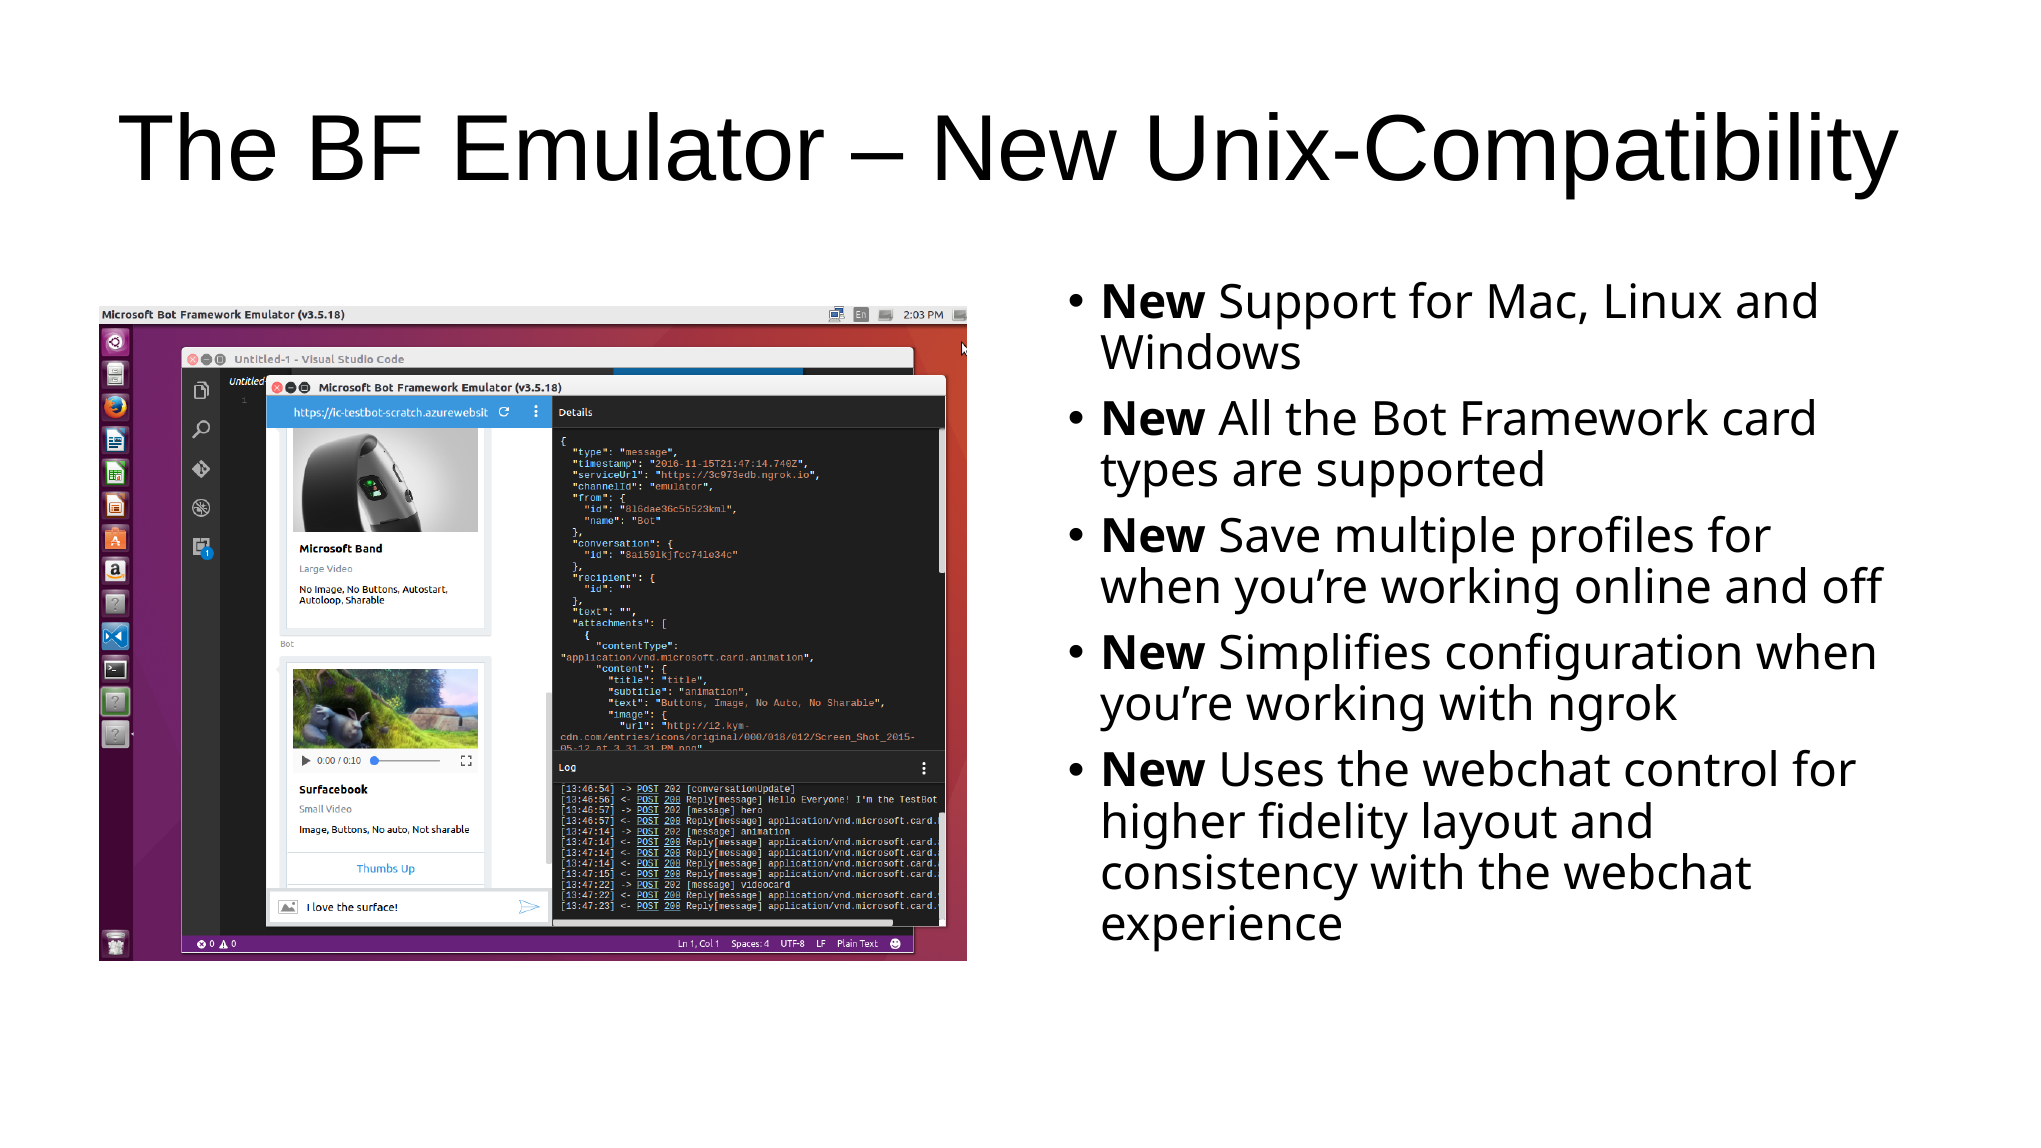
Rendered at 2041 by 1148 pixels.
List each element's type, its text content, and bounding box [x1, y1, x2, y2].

list New Support for Mac, Linux and Windows New All the Bot Framework card types are supported New Save multiple profiles for when you’re working online and off New Simplifies configuration when you’re working with ngrok New Uses the webchat control for higher fidelity layout and consistency with the webchat experience [1053, 269, 1921, 998]
title The BF Emulator – New Unix-Compatibility [102, 39, 1921, 262]
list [99, 306, 967, 961]
